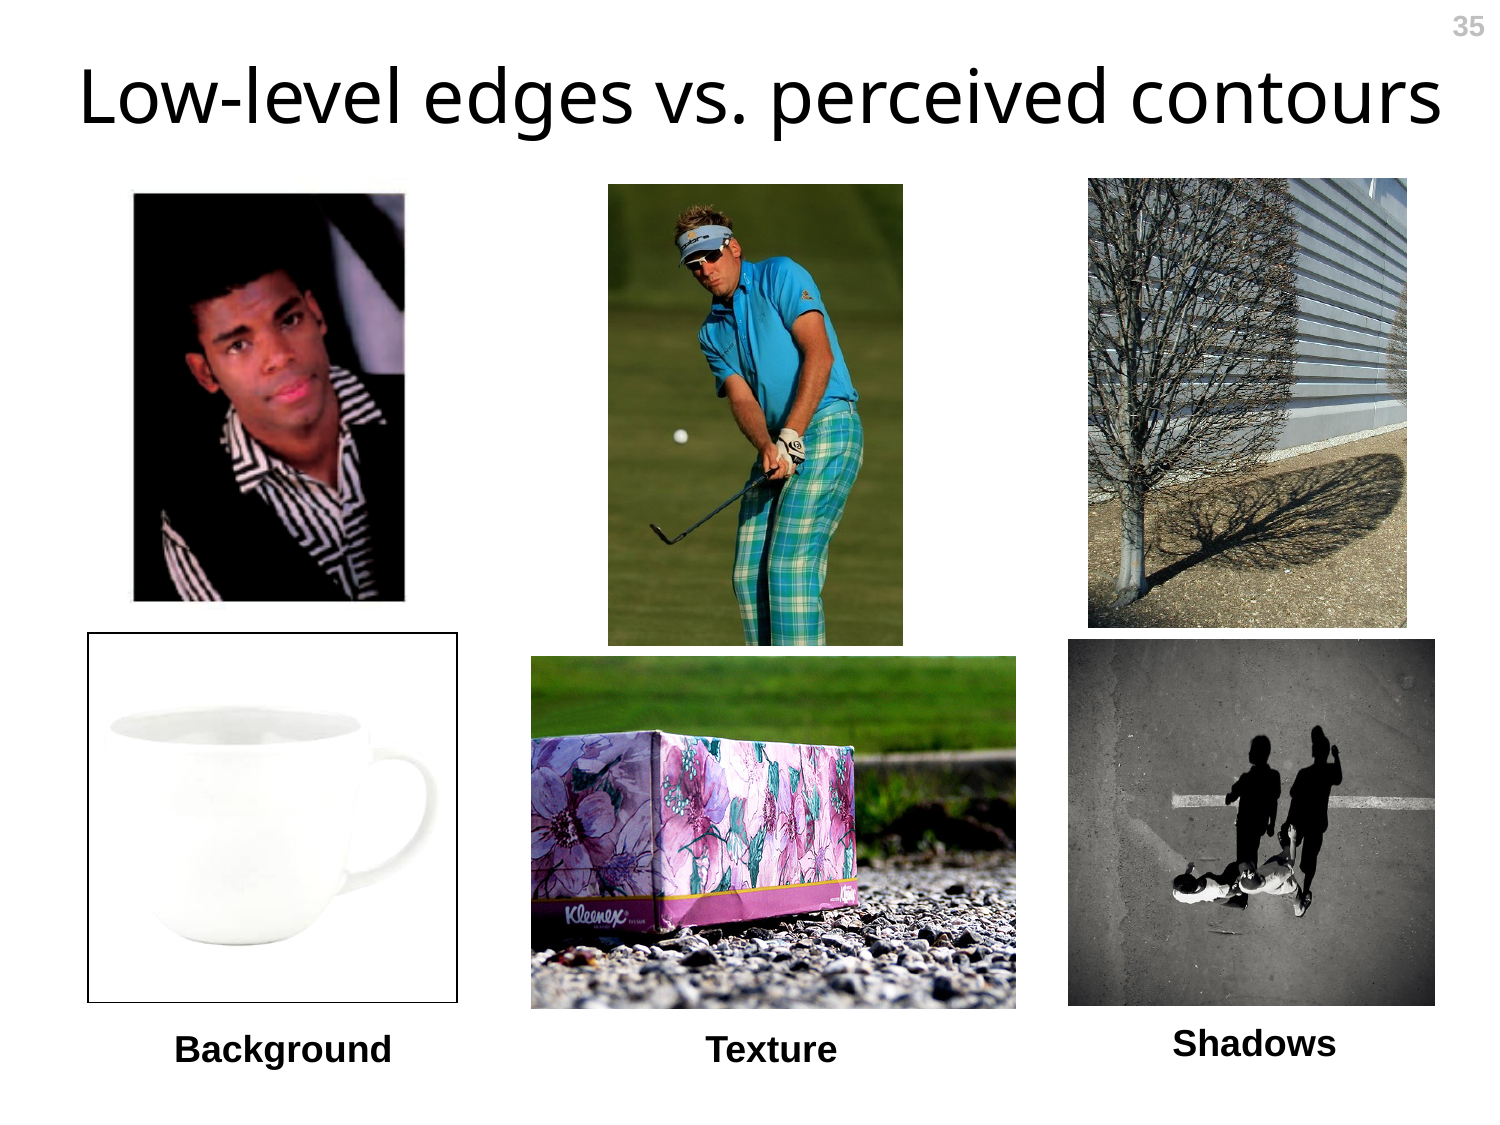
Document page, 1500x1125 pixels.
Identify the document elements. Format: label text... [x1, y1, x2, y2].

picture [1088, 178, 1407, 628]
picture [607, 184, 903, 646]
picture [1068, 639, 1436, 1006]
text_box Texture [690, 1017, 998, 1078]
text_box Shadows [1157, 1011, 1465, 1072]
text_box Background [159, 1017, 467, 1078]
title Low-level edges vs. perceived contours [62, 24, 1463, 163]
picture [123, 178, 409, 611]
picture [531, 656, 1017, 1010]
picture [88, 633, 457, 1002]
